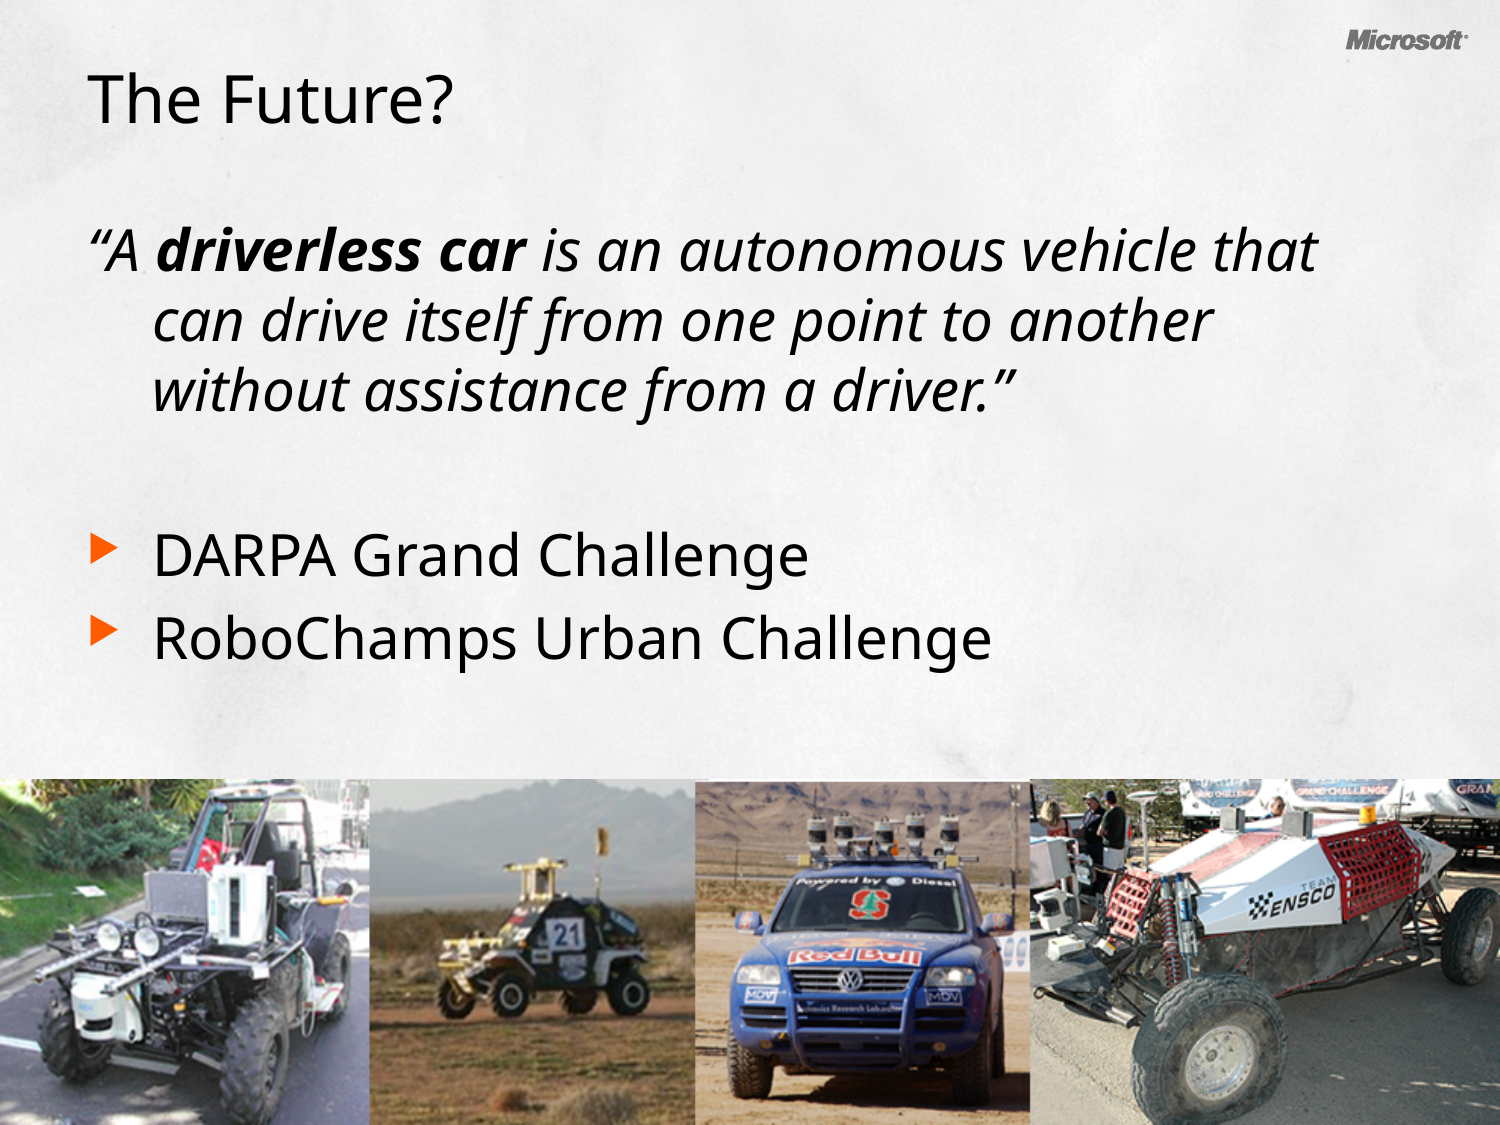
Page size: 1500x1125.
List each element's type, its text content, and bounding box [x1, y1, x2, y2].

title The Future? [72, 48, 1273, 149]
list “A driverless car is an autonomous vehicle that can drive itself from one point to another without assistance from a driver.” DARPA Grand Challenge RoboChamps Urban Challenge [72, 205, 1423, 778]
picture [0, 0, 1500, 1125]
